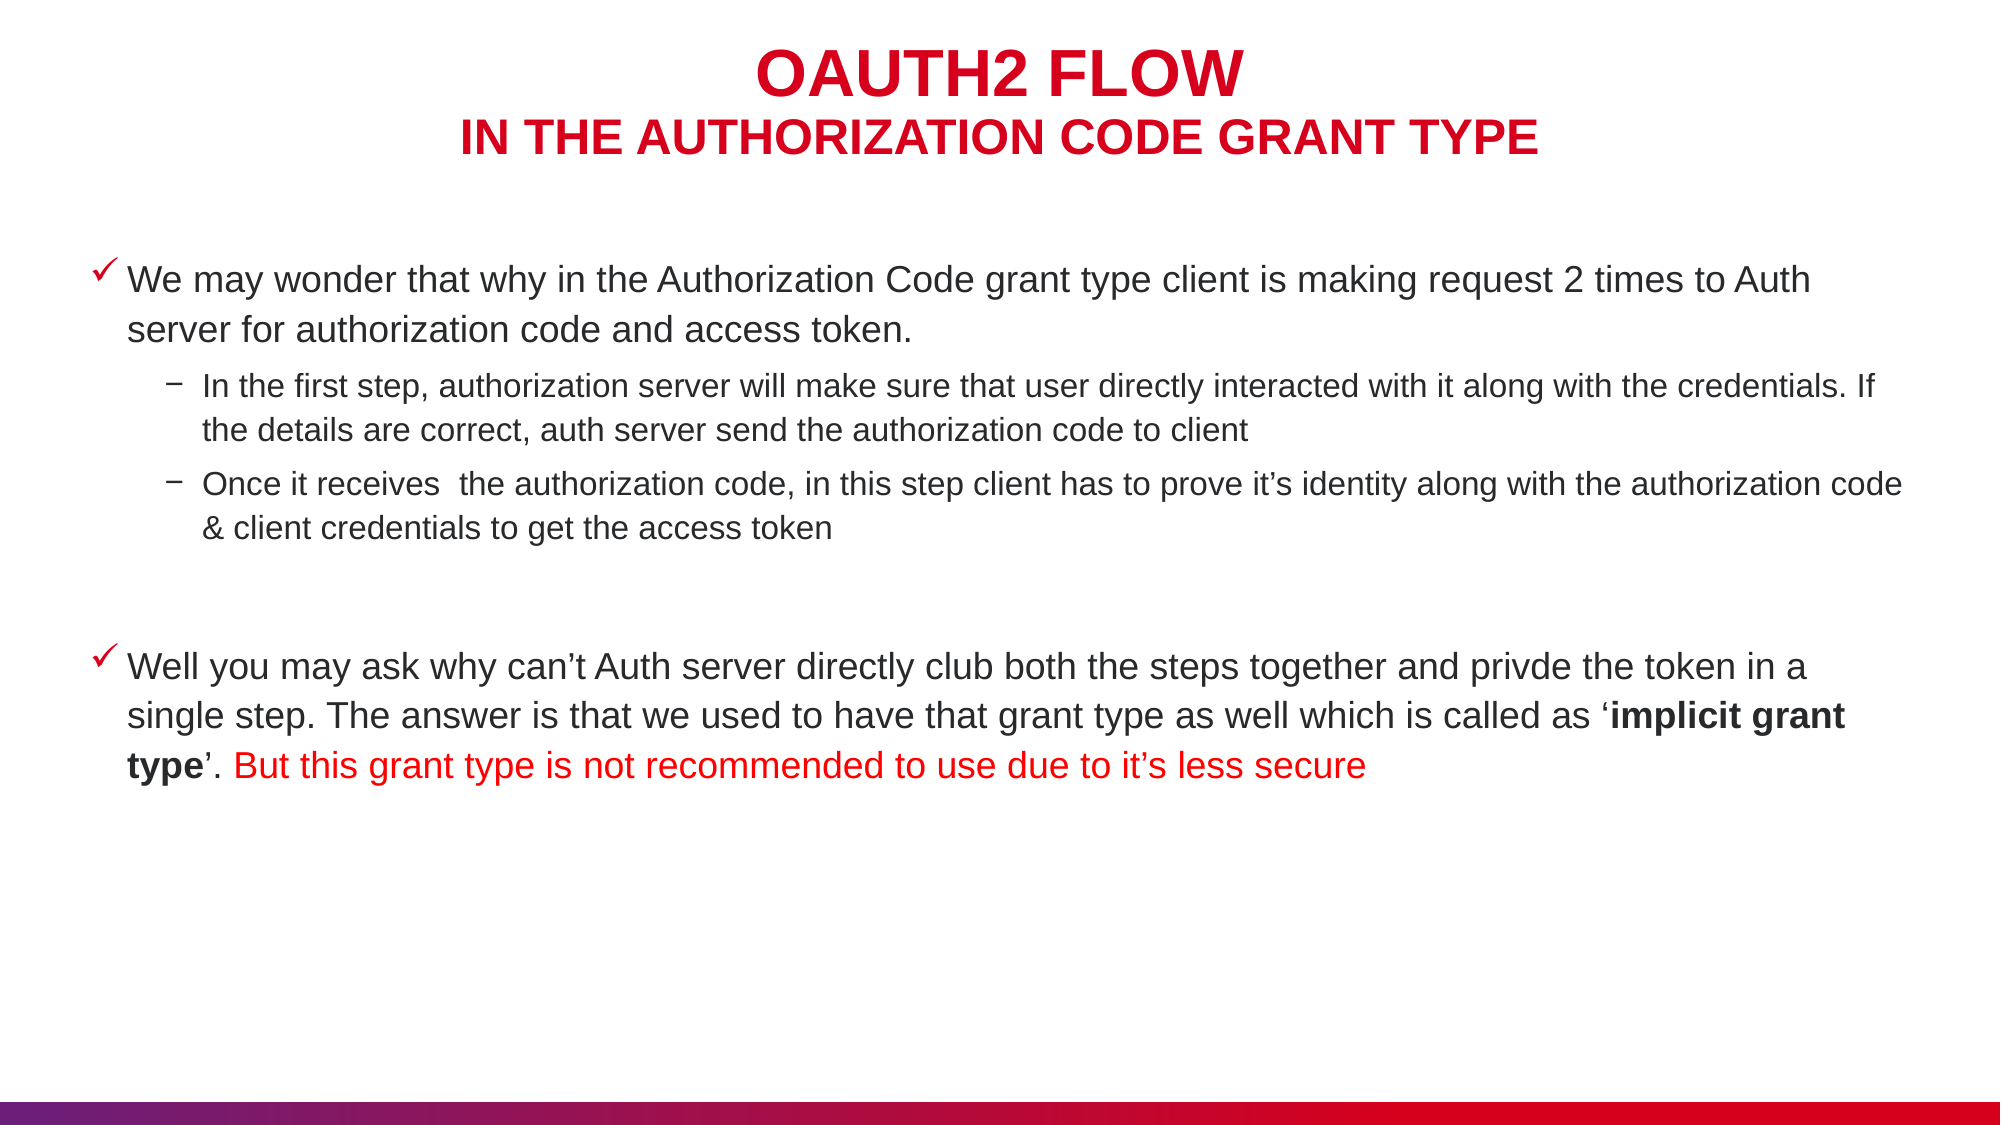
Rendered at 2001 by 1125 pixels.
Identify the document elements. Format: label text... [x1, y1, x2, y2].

title OAUTH2 FLOW IN THE AUTHORIZATION CODE GRANT TYPE [74, 31, 1926, 121]
list We may wonder that why in the Authorization Code grant type client is making request 2 times to Auth server for authorization code and access token. In the first step, authorization server will make sure that user directly interacted with it along with the credentials. If the details are correct, auth server send the authorization code to client Once it receives the authorization code, in this step client has to prove it’s identity along with the authorization code & client credentials to get the access token Well you may ask why can’t Auth server directly club both the steps together and privde the token in a single step. The answer is that we used to have that grant type as well which is called as ‘implicit grant type’. But this grant type is not recommended to use due to it’s less secure [74, 243, 1926, 1094]
